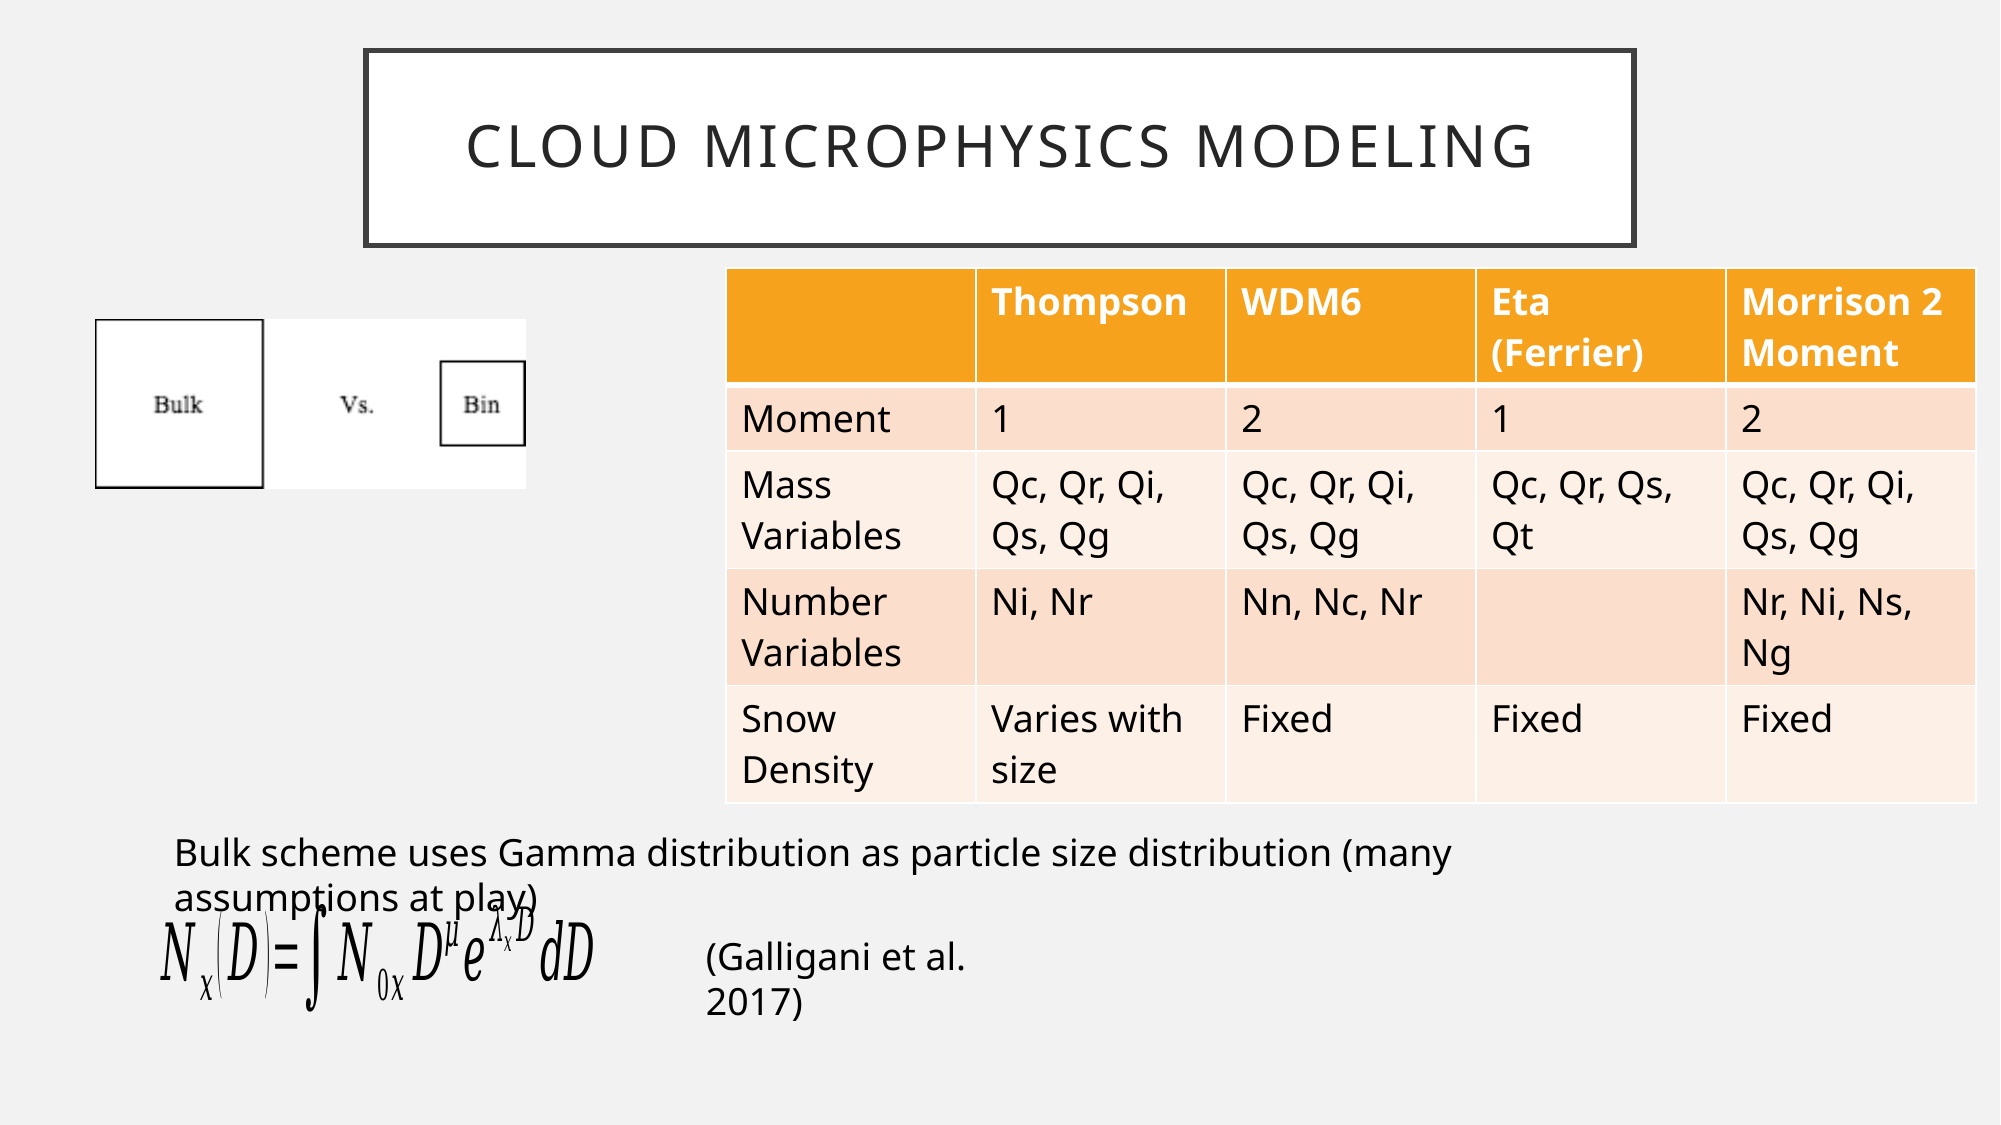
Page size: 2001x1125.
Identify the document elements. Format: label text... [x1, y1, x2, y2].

table_cell [1477, 569, 1725, 685]
table_cell 2 [1727, 388, 1975, 450]
table_cell Varies with size [977, 686, 1225, 802]
title Cloud microphysics modeling [363, 48, 1637, 248]
text_box (Galligani et al. 2017) [691, 925, 1060, 1031]
table_header Eta (Ferrier) [1477, 269, 1725, 382]
table_cell Fixed [1227, 686, 1475, 802]
table_cell Qc, Qr, Qi, Qs, Qg [1227, 452, 1475, 568]
table_cell Nr, Ni, Ns, Ng [1727, 569, 1975, 685]
table_cell 1 [1477, 388, 1725, 450]
picture [95, 319, 526, 489]
table_header Morrison 2 Moment [1727, 269, 1975, 382]
table_header Thompson [977, 269, 1225, 382]
table_cell 1 [977, 388, 1225, 450]
table_cell Snow Density [727, 686, 975, 802]
table_cell Qc, Qr, Qi, Qs, Qg [1727, 452, 1975, 568]
table_cell Mass Variables [727, 452, 975, 568]
table_cell Nn, Nc, Nr [1227, 569, 1475, 685]
table_cell Moment [727, 388, 975, 450]
table_cell Fixed [1477, 686, 1725, 802]
text_box Bulk scheme uses Gamma distribution as particle size distribution (many assumptions at play) [159, 821, 1634, 927]
table_header WDM6 [1227, 269, 1475, 382]
table_cell Number Variables [727, 569, 975, 685]
table_cell Qc, Qr, Qi, Qs, Qg [977, 452, 1225, 568]
table_cell Ni, Nr [977, 569, 1225, 685]
table_header [727, 269, 975, 382]
table_cell Qc, Qr, Qs, Qt [1477, 452, 1725, 568]
table_cell Fixed [1727, 686, 1975, 802]
table_cell 2 [1227, 388, 1475, 450]
